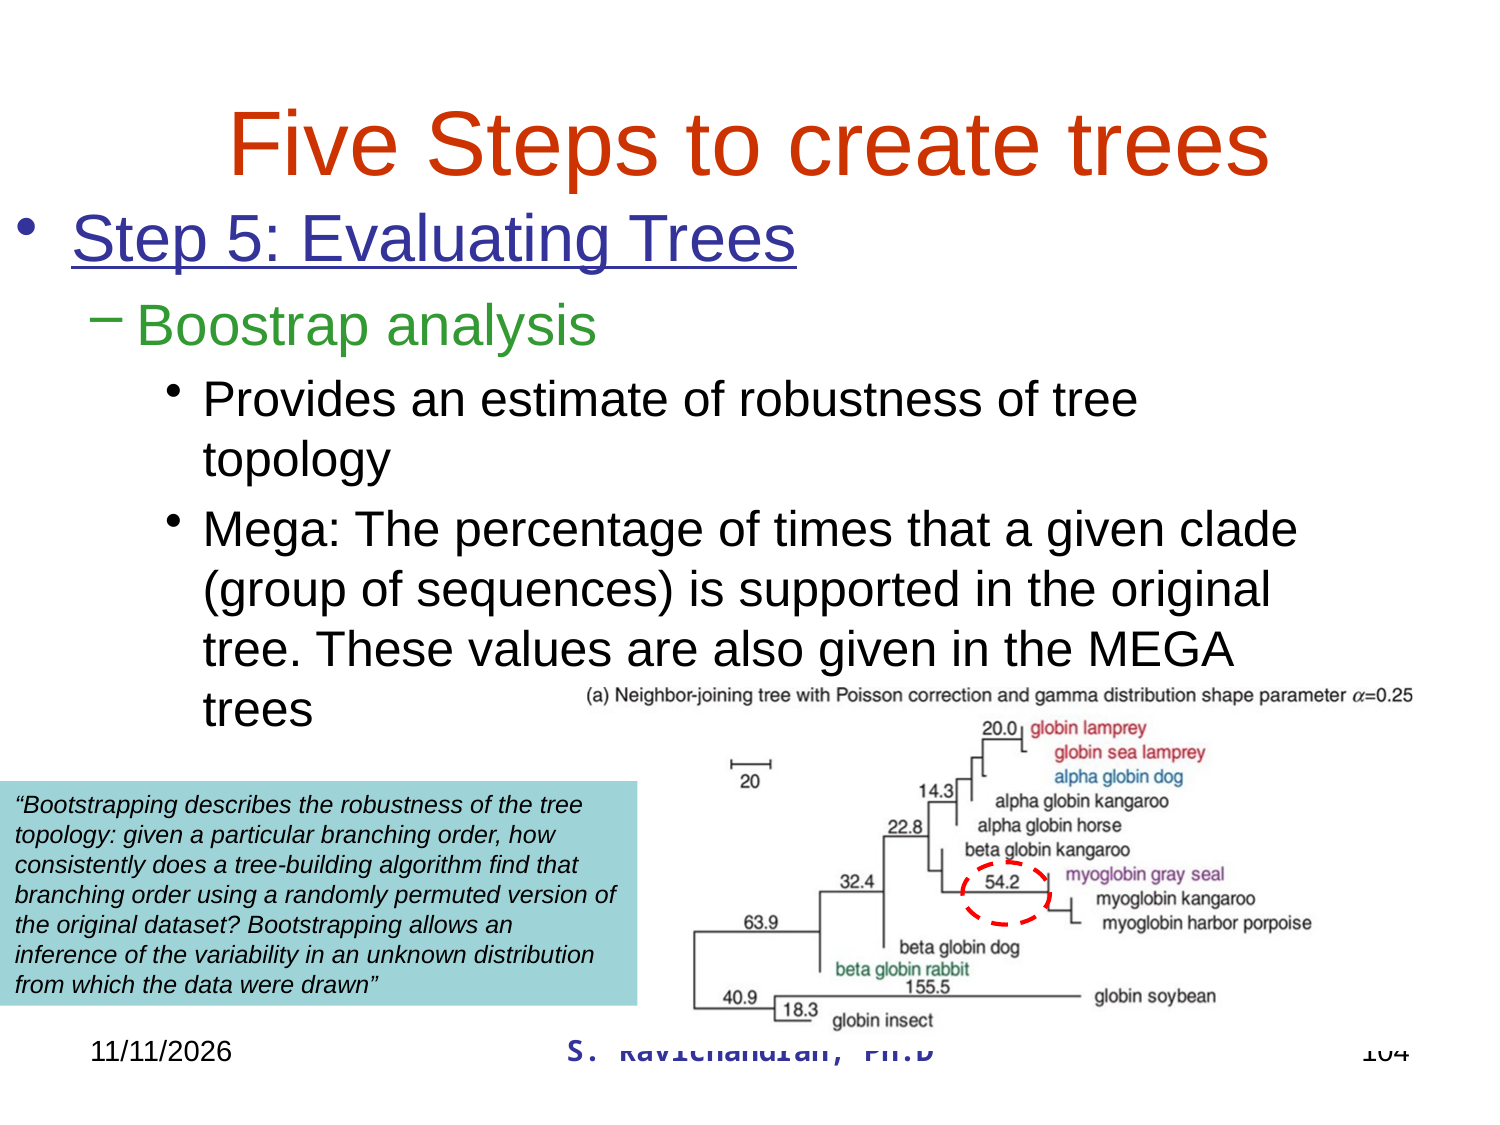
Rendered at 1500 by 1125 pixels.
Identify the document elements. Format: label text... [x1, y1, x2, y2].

title Five Steps to create trees [75, 45, 1425, 233]
footer S. Ravichandran, Ph.D [512, 1024, 988, 1103]
text_box “Bootstrapping describes the robustness of the tree topology: given a particular branching order, how consistently does a tree-building algorithm find that branching order using a randomly permuted version of the original dataset? Bootstrapping allows an inference of the variability in an unknown distribution from which the data were drawn” [0, 781, 582, 1006]
slide_number 104 [1074, 1024, 1426, 1103]
picture [587, 687, 1413, 1051]
list Step 5: Evaluating Trees Boostrap analysis Provides an estimate of robustness of tree topology Mega: The percentage of times that a given clade (group of sequences) is supported in the original tree. These values are also given in the MEGA trees [0, 187, 1350, 781]
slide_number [74, 1024, 426, 1103]
